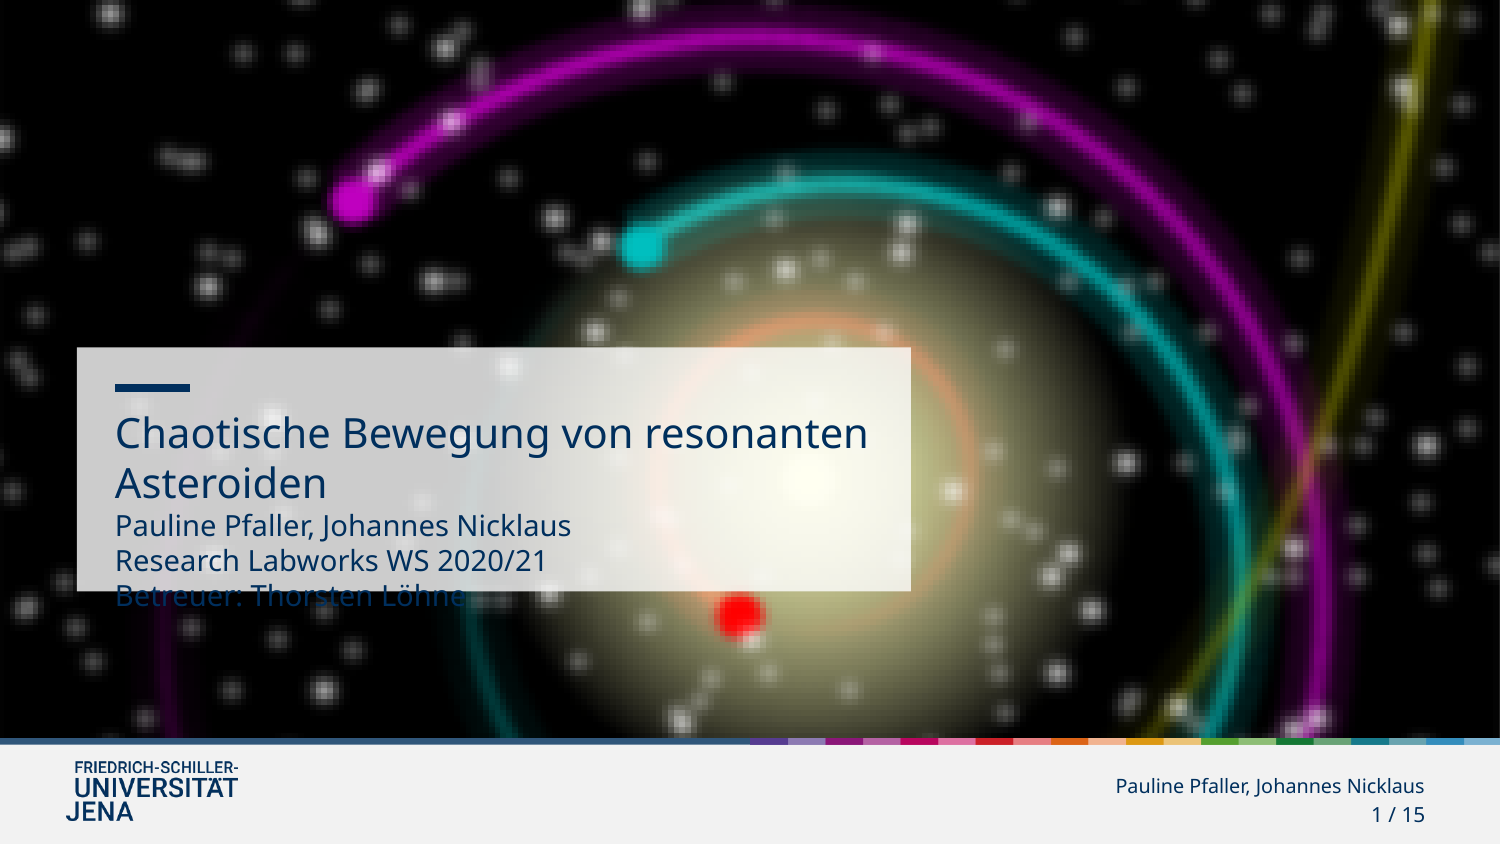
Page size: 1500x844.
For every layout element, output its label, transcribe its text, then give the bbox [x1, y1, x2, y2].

picture [66, 761, 238, 821]
picture [0, 0, 1500, 745]
list Pauline Pfaller, Johannes Nicklaus [492, 774, 1426, 798]
